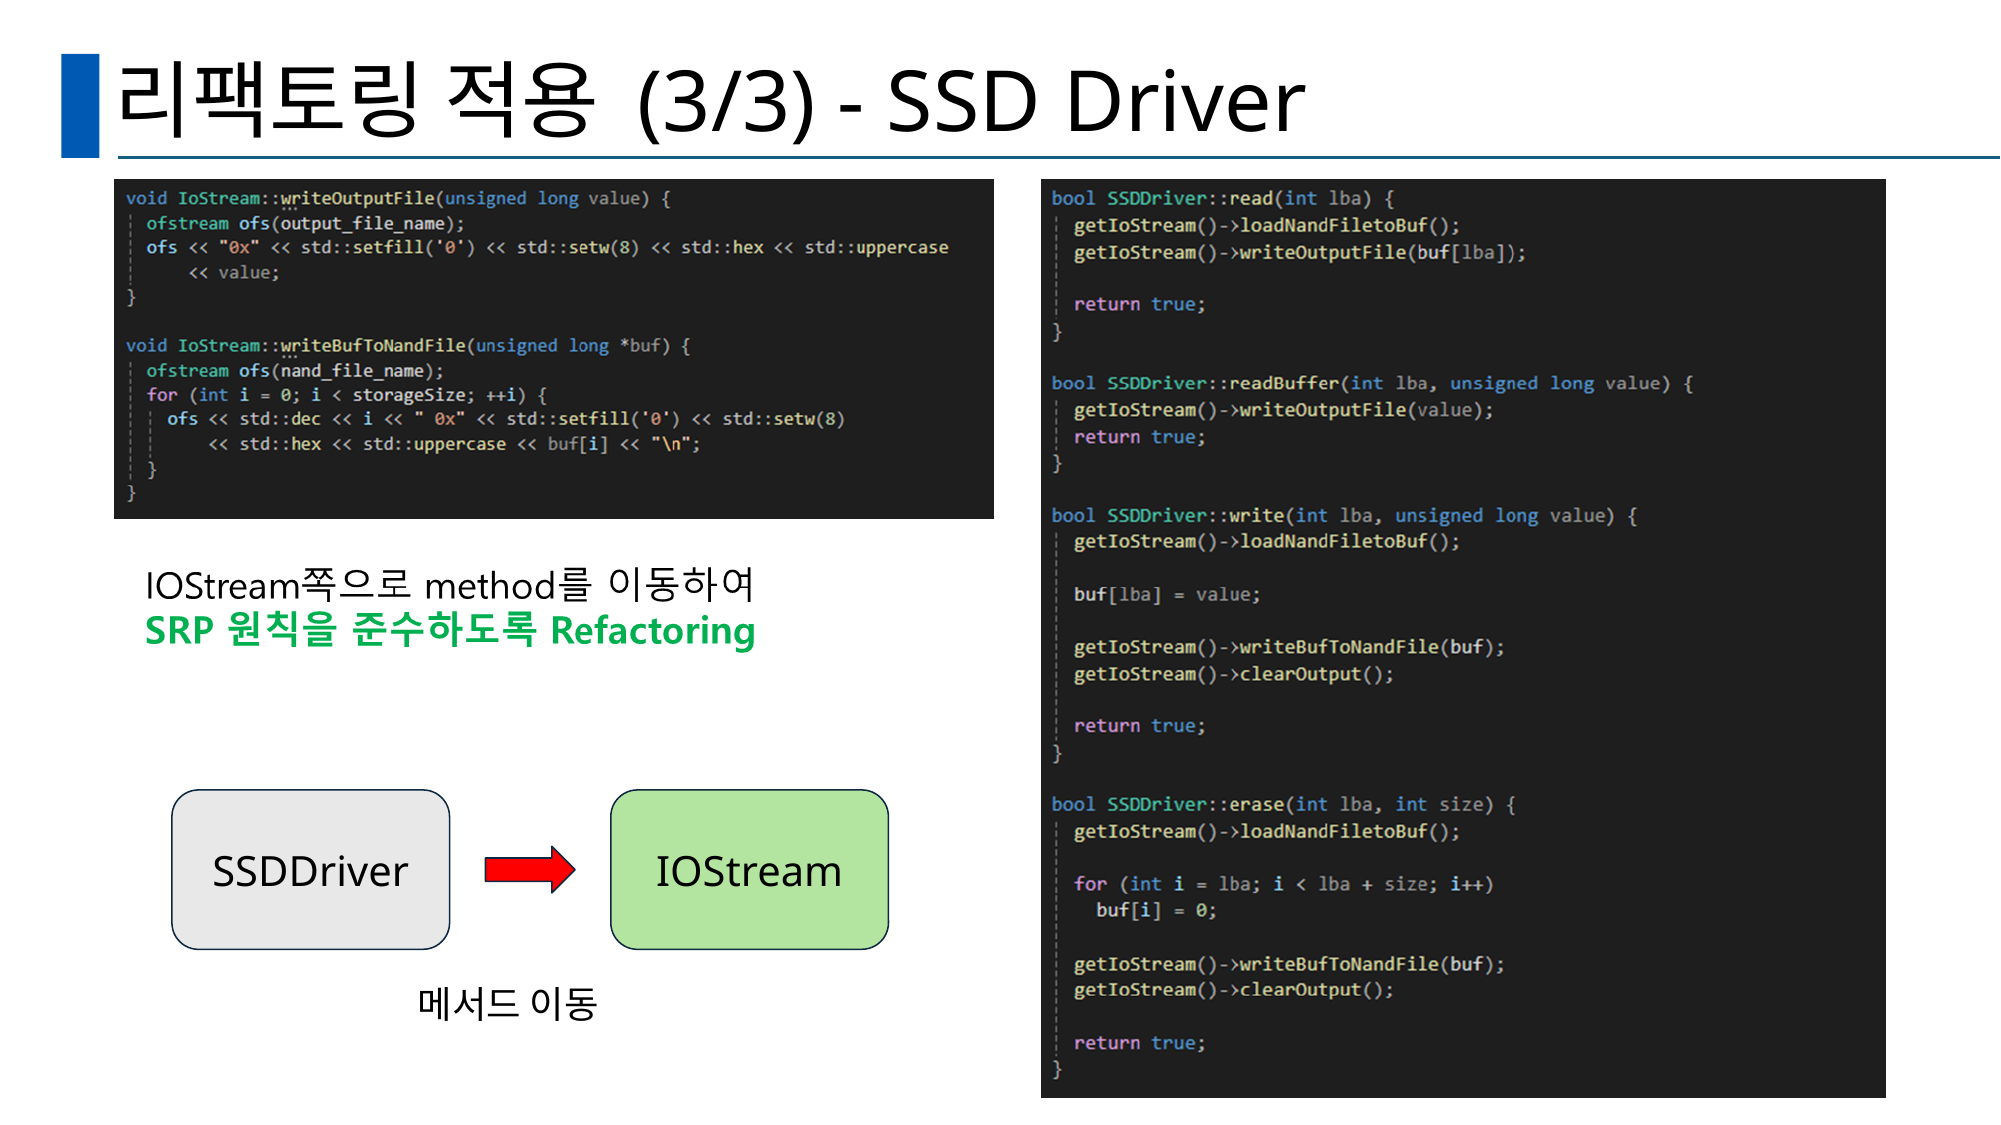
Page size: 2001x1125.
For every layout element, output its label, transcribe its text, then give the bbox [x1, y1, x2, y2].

title 리팩토링 적용 (3/3) - SSD Driver [99, 50, 1825, 158]
picture [114, 179, 1886, 1098]
